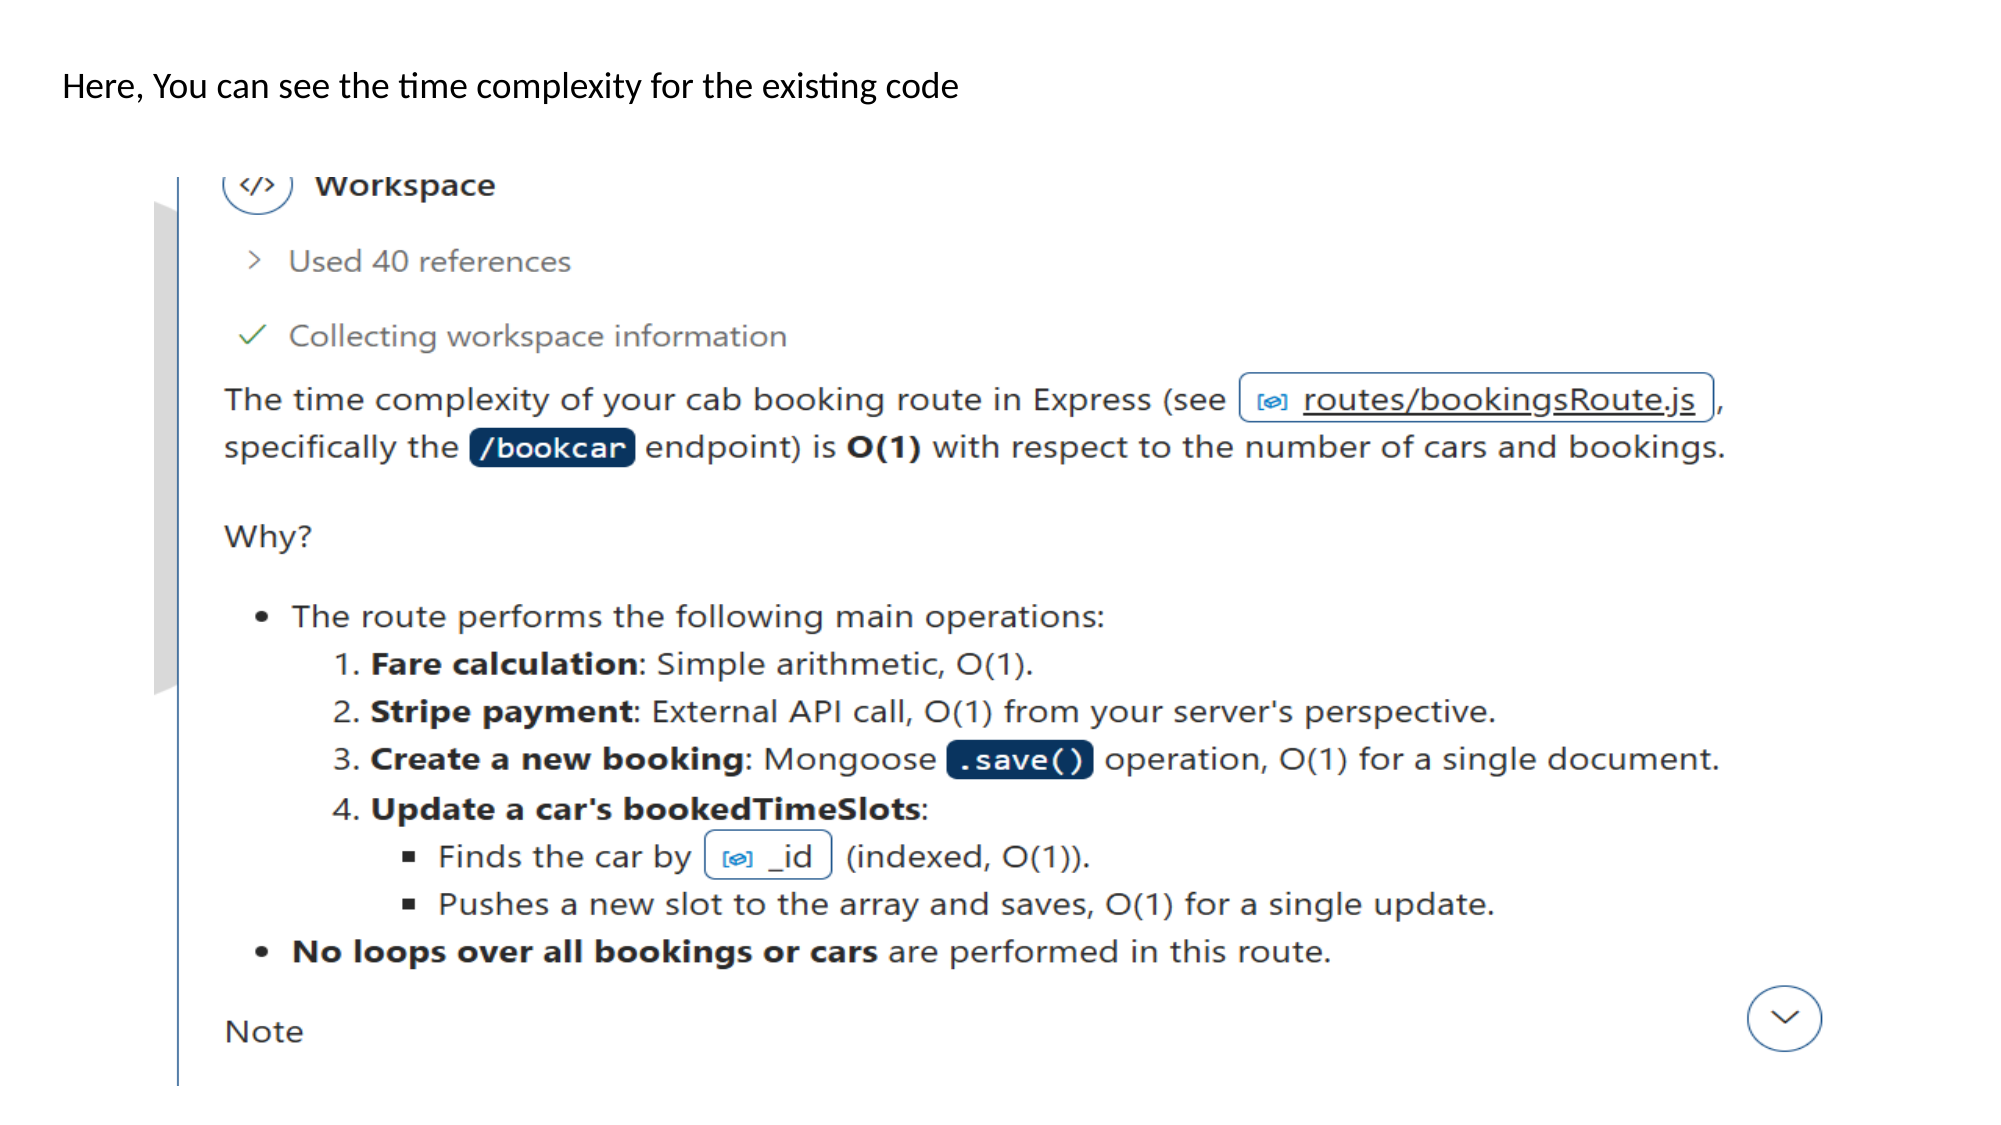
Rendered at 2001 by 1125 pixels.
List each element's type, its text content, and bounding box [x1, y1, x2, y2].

picture [154, 177, 1846, 1086]
text_box Here, You can see the time complexity for the existing code [47, 54, 985, 114]
